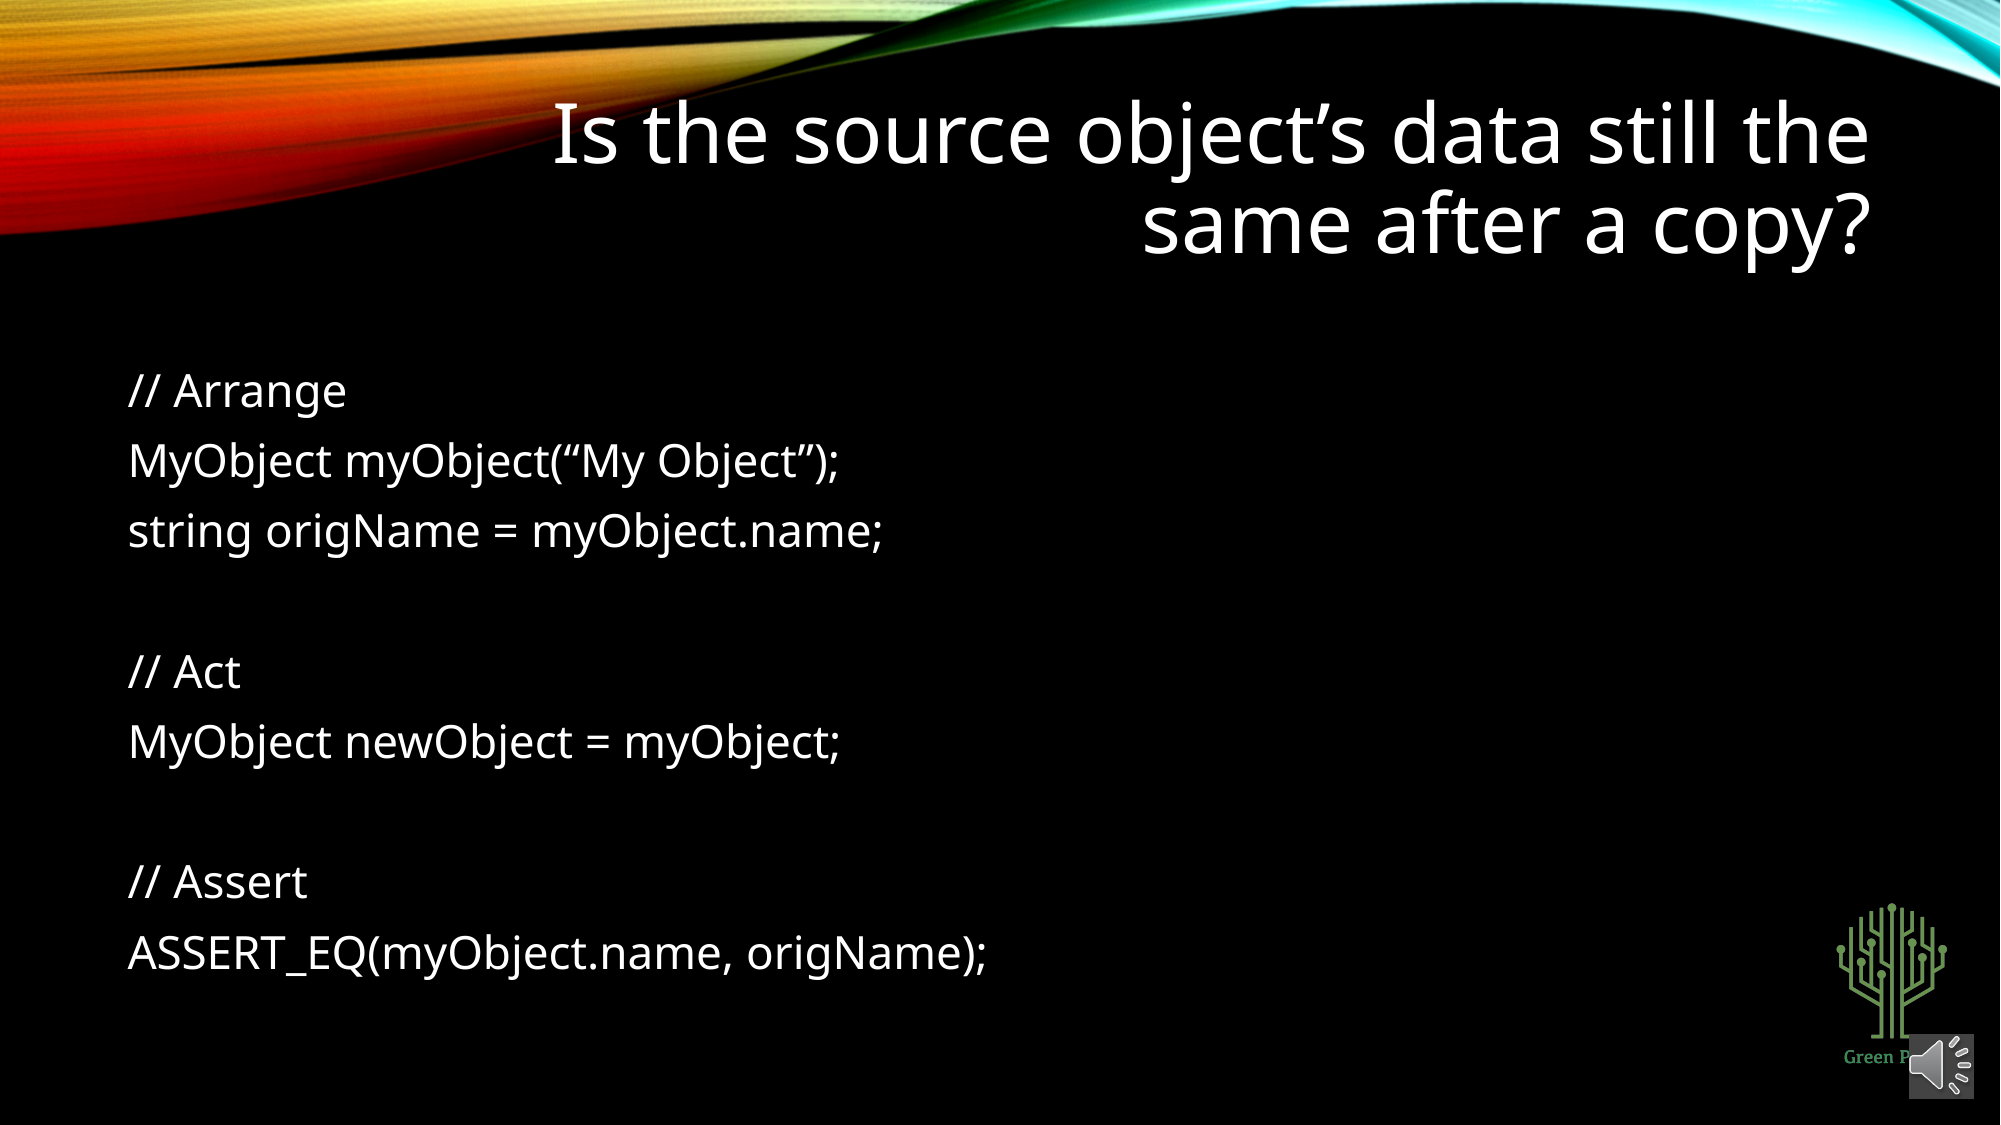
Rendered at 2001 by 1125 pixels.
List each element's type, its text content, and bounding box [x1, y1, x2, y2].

picture [1817, 892, 1976, 1101]
picture [0, 0, 2000, 237]
list // Arrange MyObject myObject(“My Object”); string origName = myObject.name; // Act MyObject newObject = myObject; // Assert ASSERT_EQ(myObject.name, origName); [112, 360, 1888, 1021]
title Is the source object’s data still the same after a copy? [474, 125, 1888, 338]
